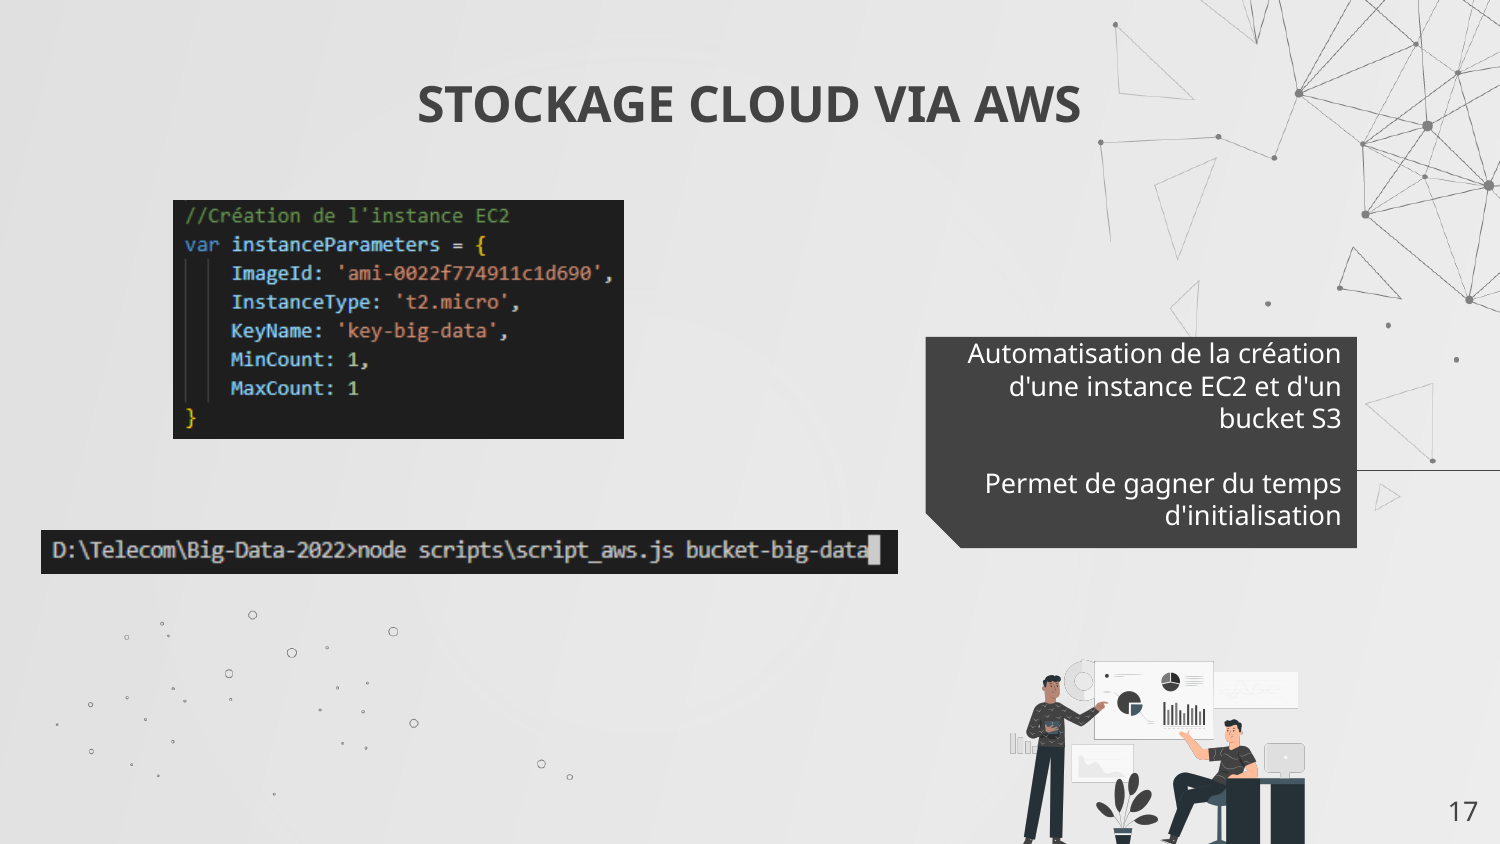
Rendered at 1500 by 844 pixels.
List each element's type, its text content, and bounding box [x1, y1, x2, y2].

title STOCKAGE CLOUD VIA AWS [322, 57, 1178, 214]
picture [0, 0, 1500, 844]
slide_number 17 [1403, 779, 1494, 844]
text_box Automatisation de la création d'une instance EC2 et d'un bucket S3 Permet de gagner du temps d'initialisation [925, 336, 1357, 549]
